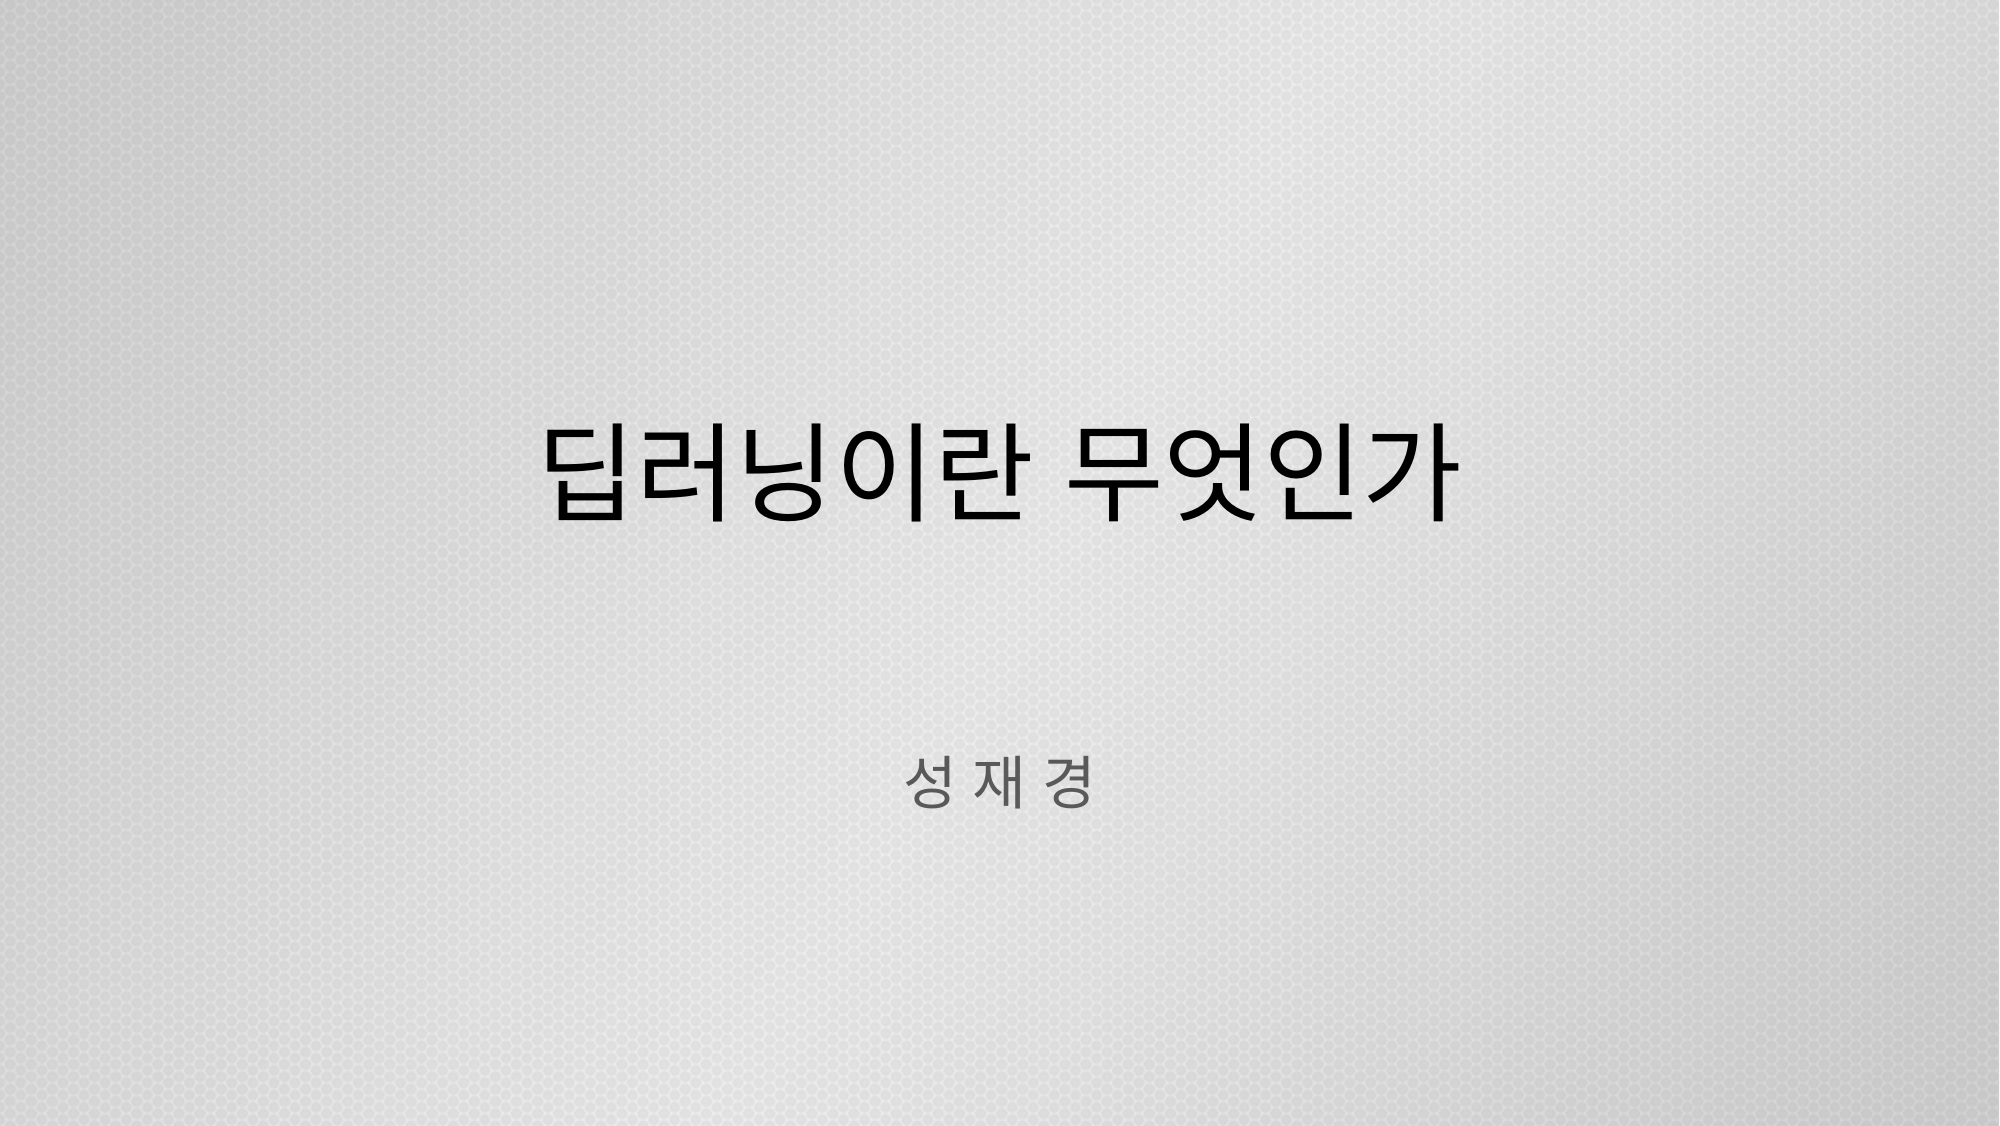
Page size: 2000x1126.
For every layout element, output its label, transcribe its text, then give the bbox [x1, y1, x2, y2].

title 딥러닝이란 무엇인가 [149, 349, 1850, 591]
subtitle 성 재 경 [299, 637, 1700, 926]
picture [0, 0, 2000, 1126]
